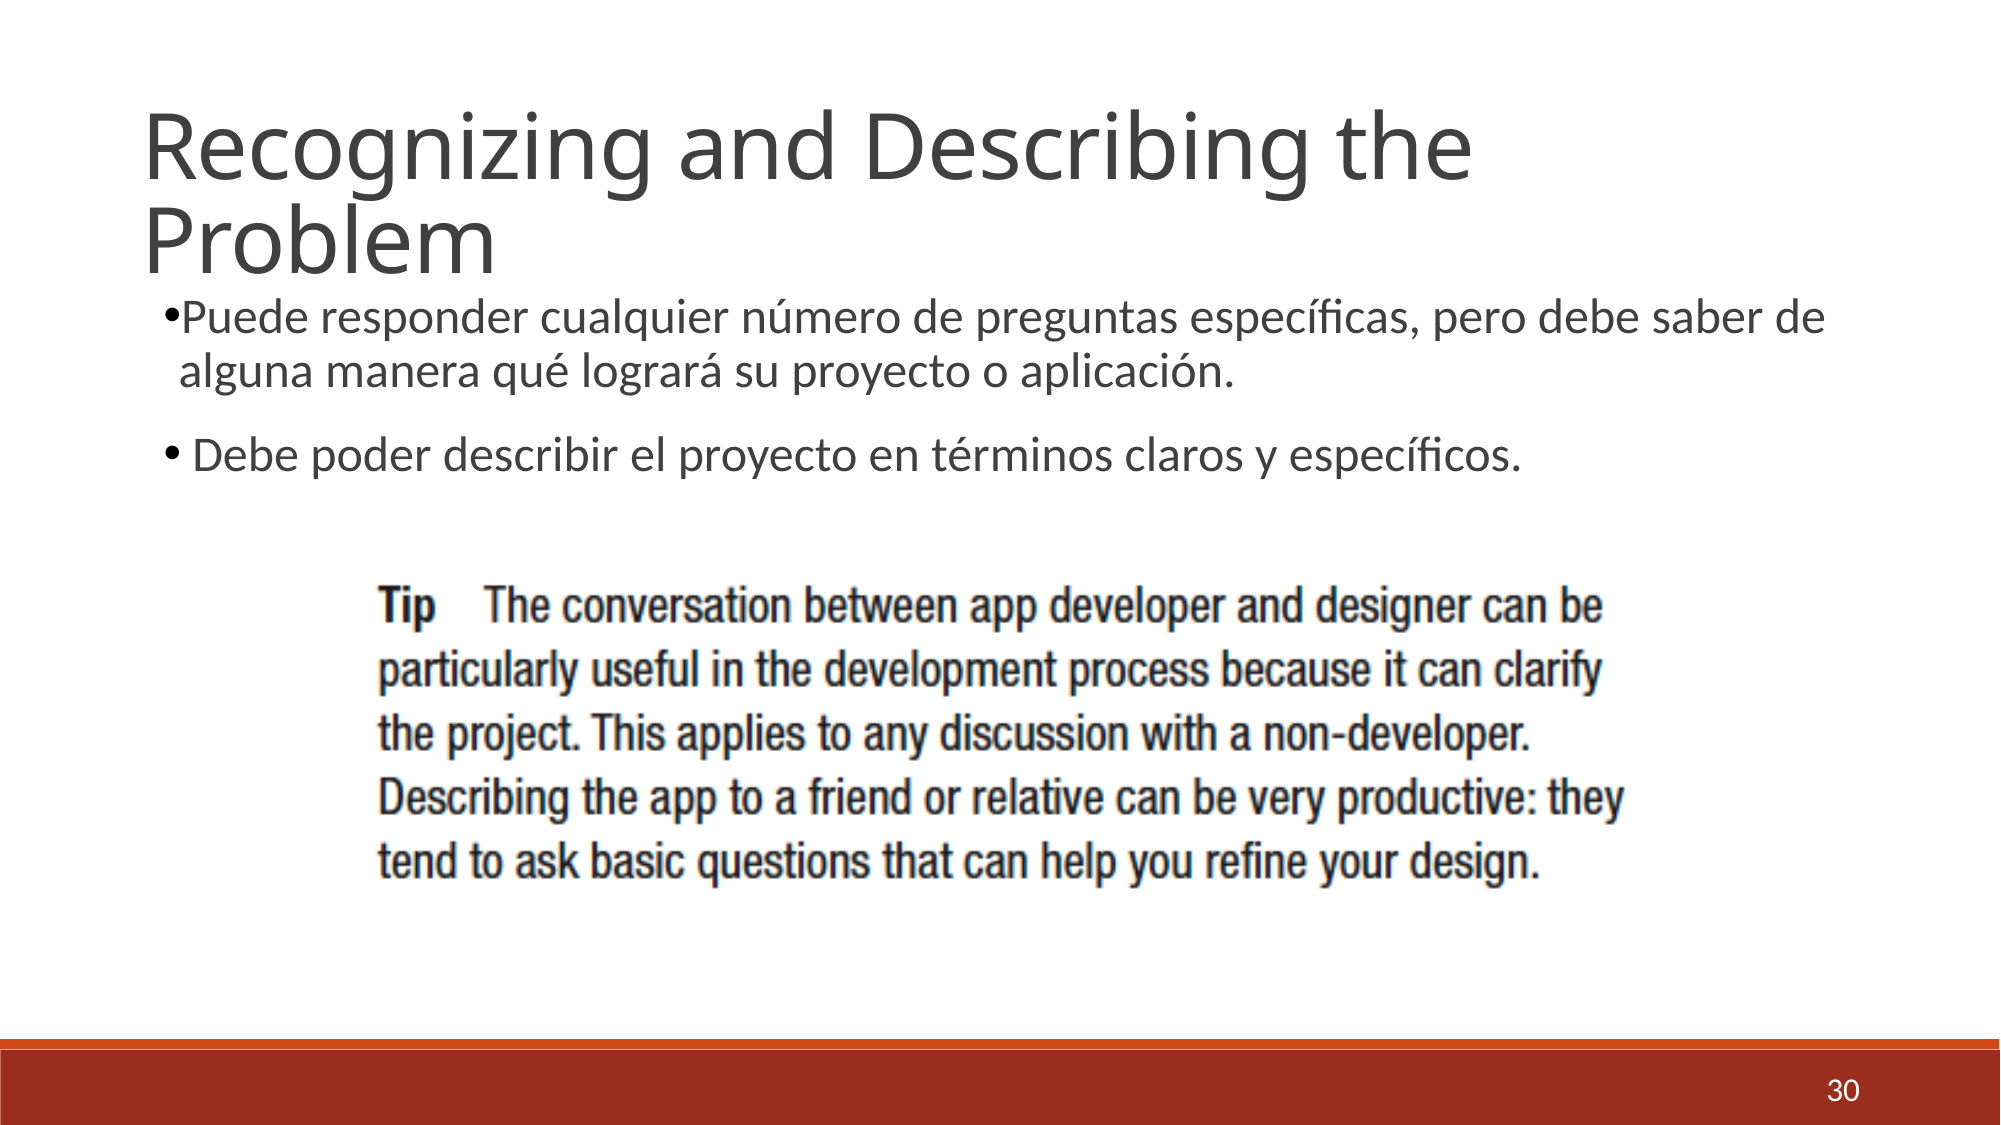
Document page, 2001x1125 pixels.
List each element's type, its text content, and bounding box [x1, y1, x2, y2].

slide_number 30 [126, 1061, 1875, 1115]
text_box Recognizing and Describing the Problem [126, 97, 1821, 333]
text_box Puede responder cualquier número de preguntas específicas, pero debe saber de alguna manera qué logrará su proyecto o aplicación. Debe poder describir el proyecto en términos claros y específicos. [148, 283, 1853, 1027]
picture [362, 569, 1647, 907]
